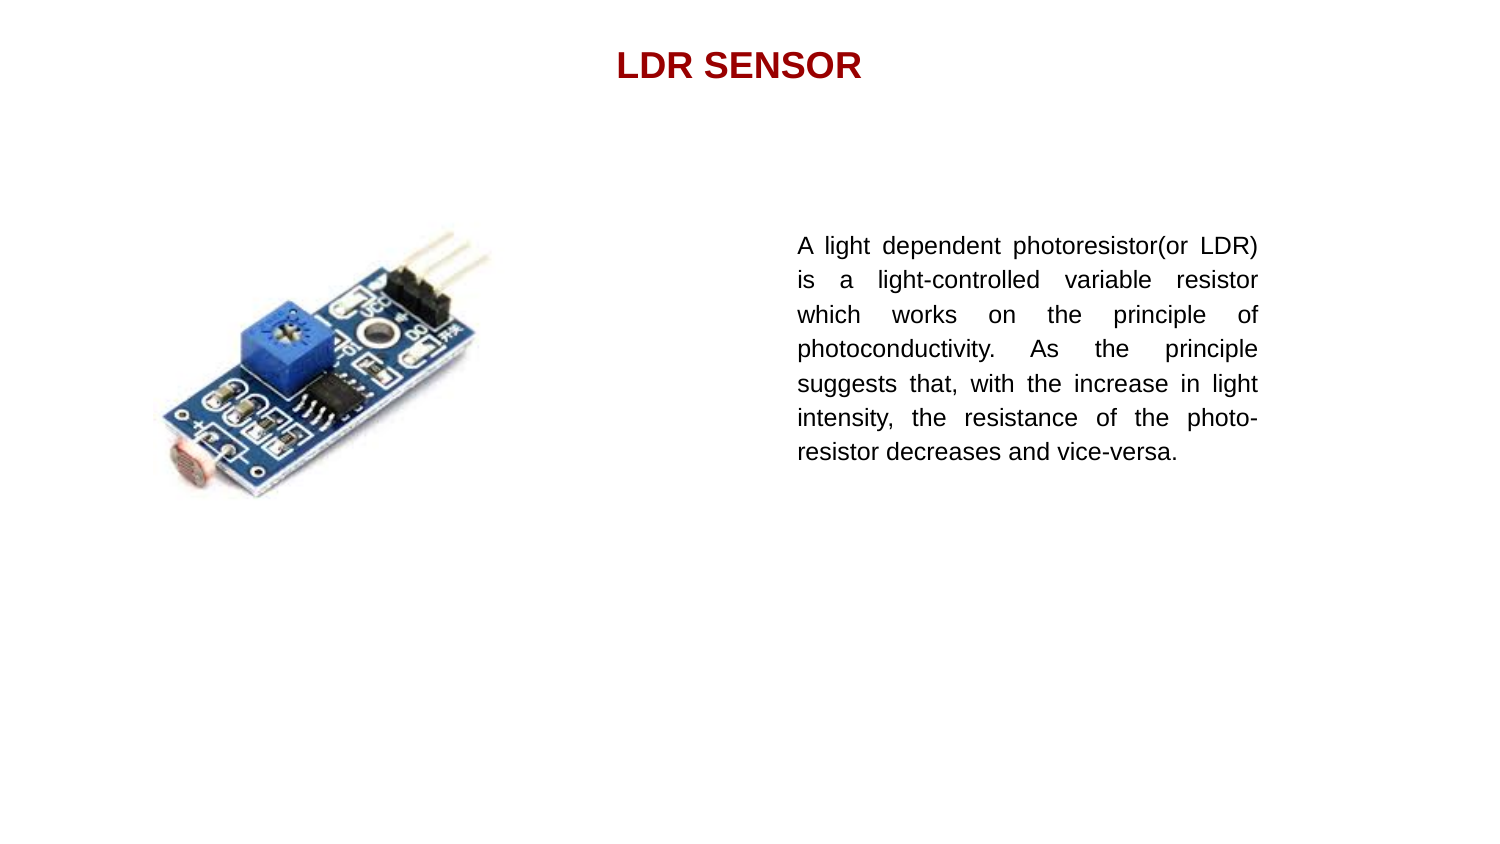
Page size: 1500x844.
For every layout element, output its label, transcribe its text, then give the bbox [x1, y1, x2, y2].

text_box LDR SENSOR [431, 25, 1047, 84]
picture [153, 198, 506, 551]
text_box A light dependent photoresistor(or LDR) is a light-controlled variable resistor which works on the principle of photoconductivity. As the principle suggests that, with the increase in light intensity, the resistance of the photo-resistor decreases and vice-versa. [782, 209, 1275, 487]
